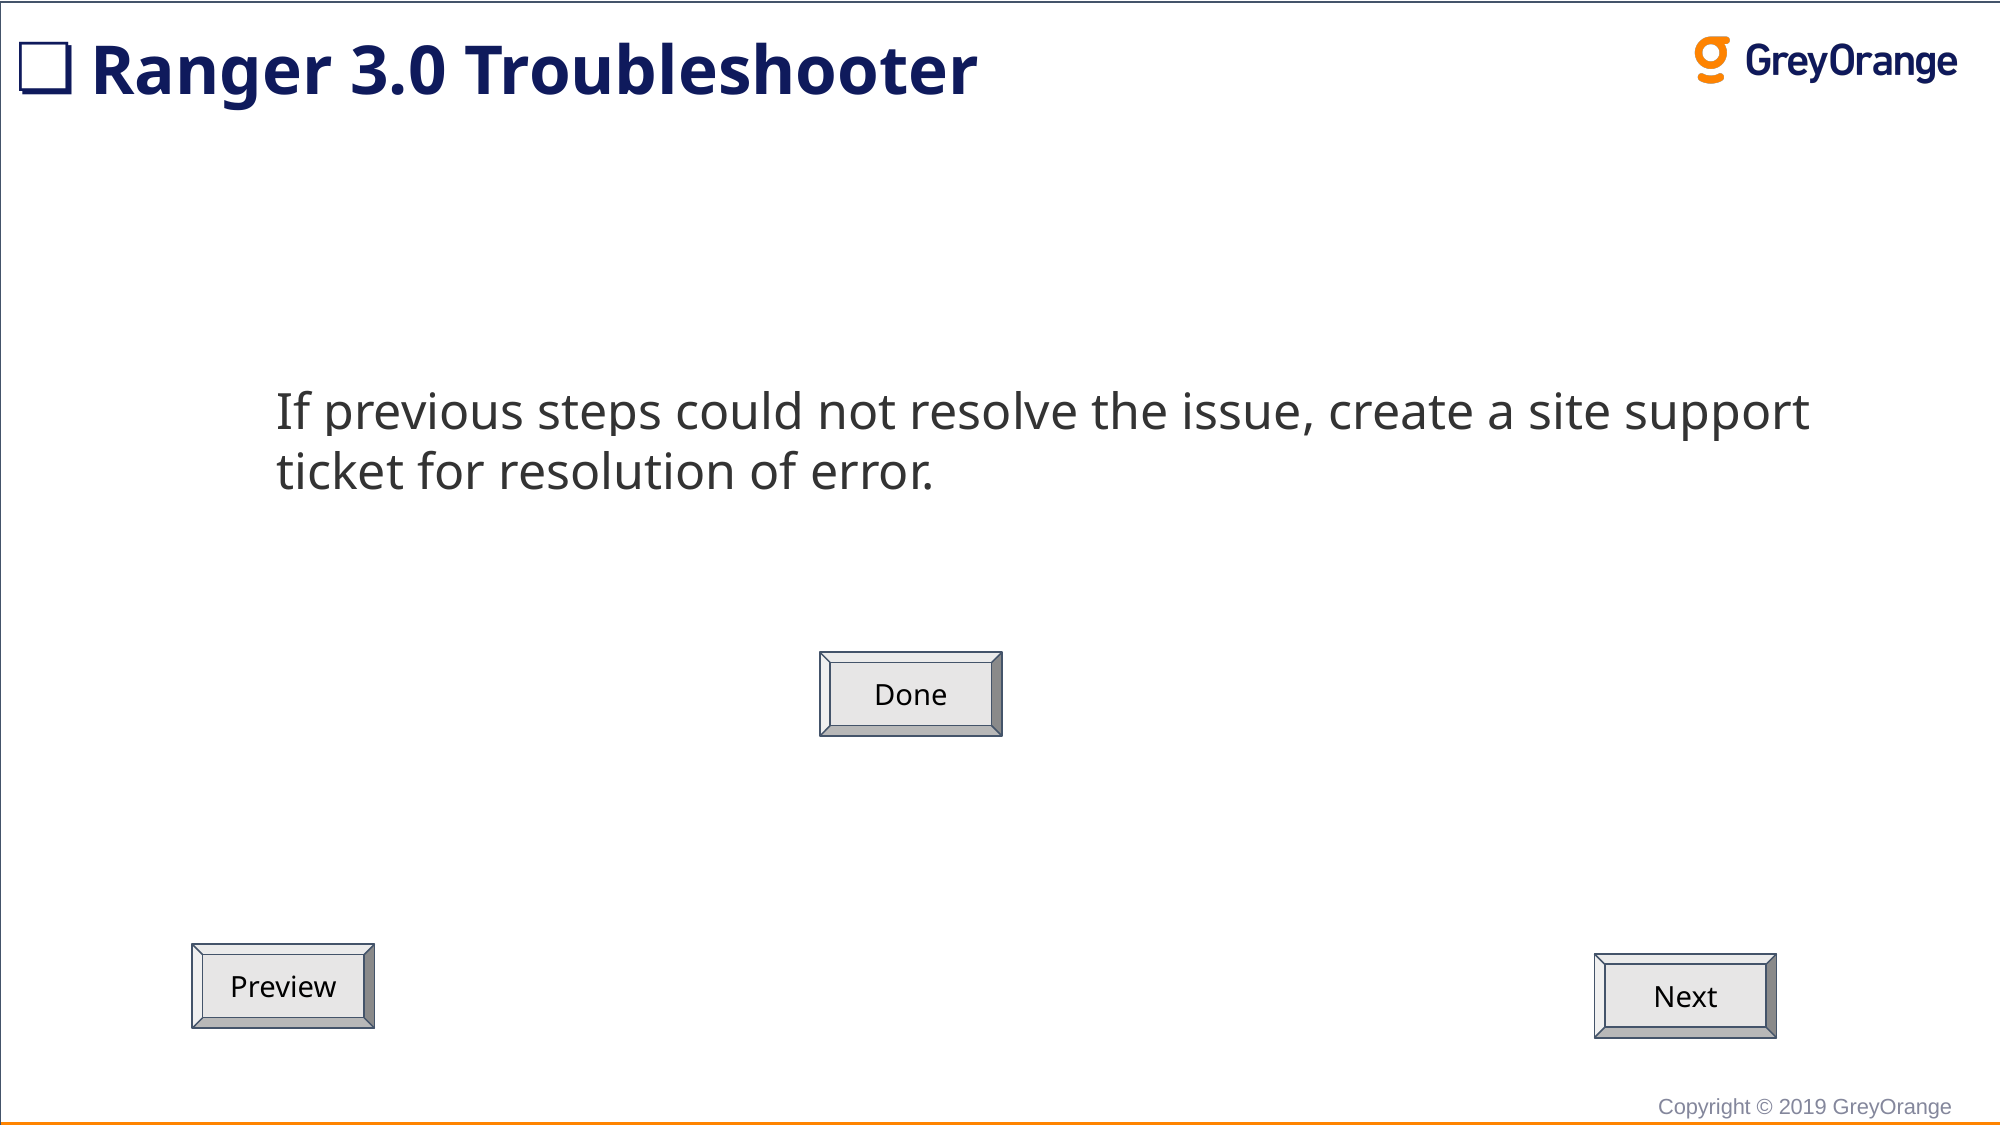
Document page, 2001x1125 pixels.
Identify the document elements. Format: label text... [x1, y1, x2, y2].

text_box [0, 2, 2000, 1125]
text_box Preview [192, 944, 375, 1029]
text_box Ranger 3.0 Troubleshooter [0, 25, 1911, 110]
text_box Next [1594, 953, 1777, 1038]
text_box Done [819, 652, 1003, 737]
text_box If previous steps could not resolve the issue, create a site support ticket for resolution of error. [261, 364, 1877, 435]
